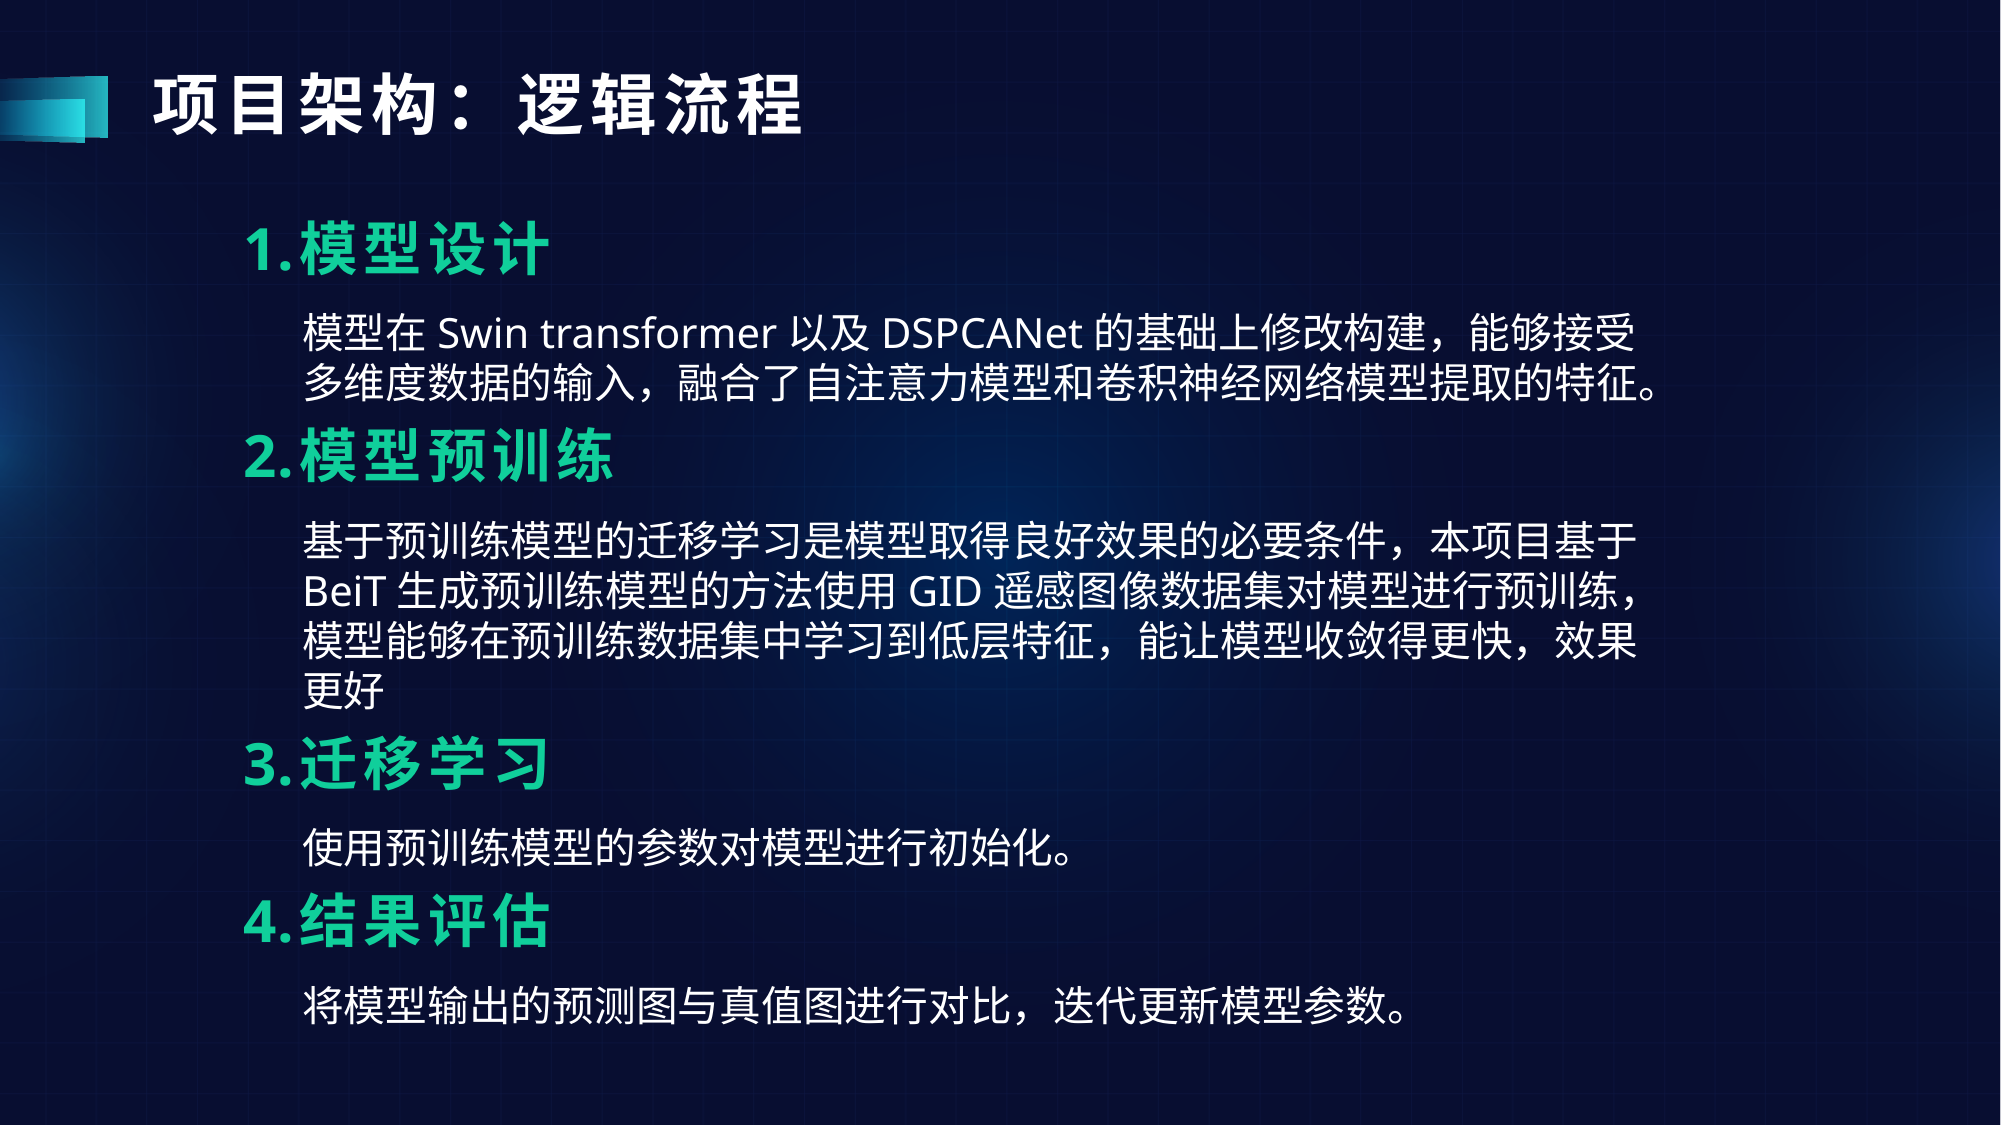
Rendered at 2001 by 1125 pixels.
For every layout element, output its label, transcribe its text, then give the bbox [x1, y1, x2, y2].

text_box 01 [77, 99, 85, 138]
picture [0, 0, 2001, 1125]
text_box 模型设计 模型在Swin transformer以及DSPCANet的基础上修改构建，能够接受多维度数据的输入，融合了自注意力模型和卷积神经网络模型提取的特征。 模型预训练 基于预训练模型的迁移学习是模型取得良好效果的必要条件，本项目基于BeiT生成预训练模型的方法使用GID遥感图像数据集对模型进行预训练，模型能够在预训练数据集中学习到低层特征，能让模型收敛得更快，效果更好 迁移学习 使用预训练模型的参数对模型进行初始化。 结果评估 将模型输出的预测图与真值图进行对比，迭代更新模型参数。 [228, 204, 1667, 1037]
title 项目架构：逻辑流程 [137, 63, 1863, 153]
